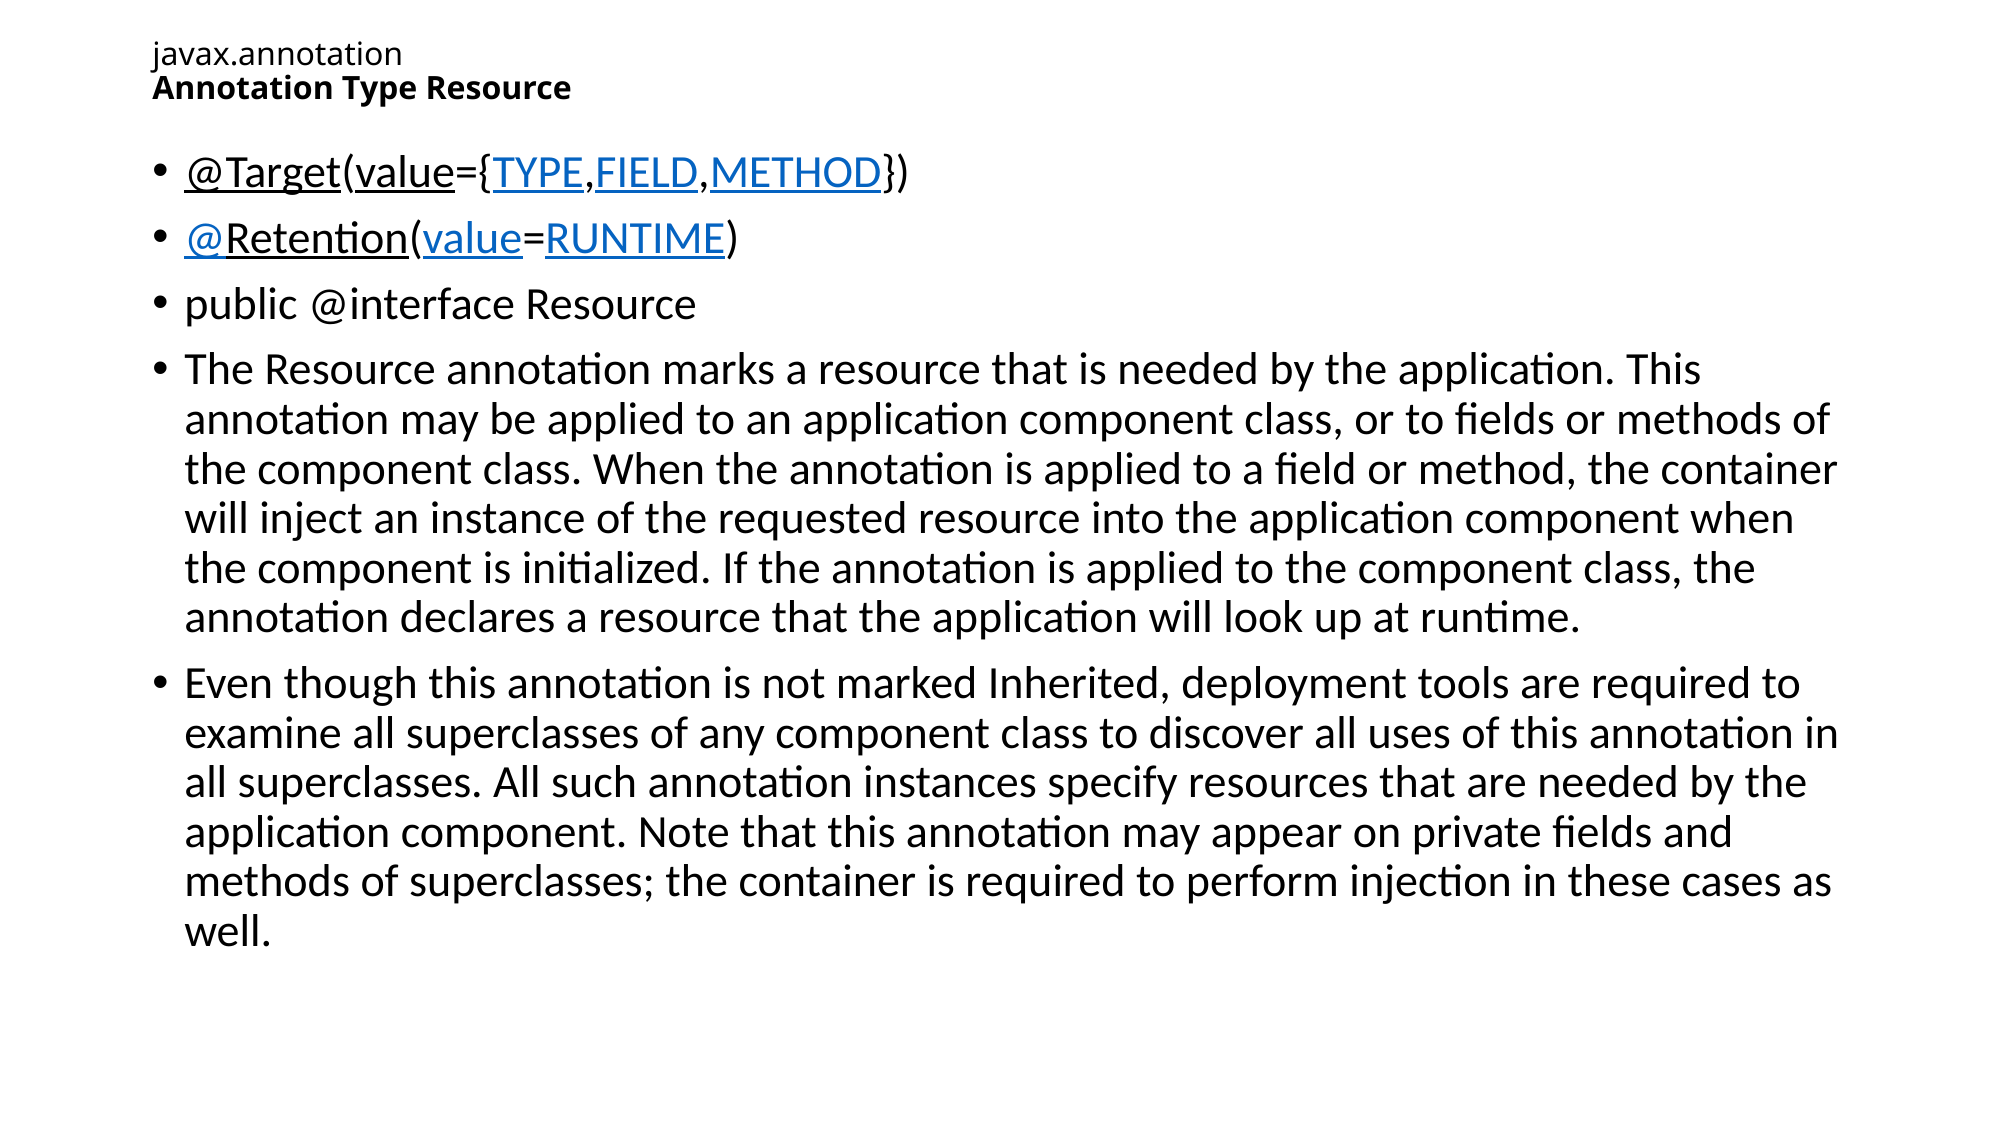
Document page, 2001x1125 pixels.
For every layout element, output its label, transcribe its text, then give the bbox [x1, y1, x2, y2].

list @Target(value={TYPE,FIELD,METHOD}) @Retention(value=RUNTIME) public @interface Resource The Resource annotation marks a resource that is needed by the application. This annotation may be applied to an application component class, or to fields or methods of the component class. When the annotation is applied to a field or method, the container will inject an instance of the requested resource into the application component when the component is initialized. If the annotation is applied to the component class, the annotation declares a resource that the application will look up at runtime. Even though this annotation is not marked Inherited, deployment tools are required to examine all superclasses of any component class to discover all uses of this annotation in all superclasses. All such annotation instances specify resources that are needed by the application component. Note that this annotation may appear on private fields and methods of superclasses; the container is required to perform injection in these cases as well. [137, 140, 1863, 1014]
title javax.annotation Annotation Type Resource [137, 29, 1863, 115]
